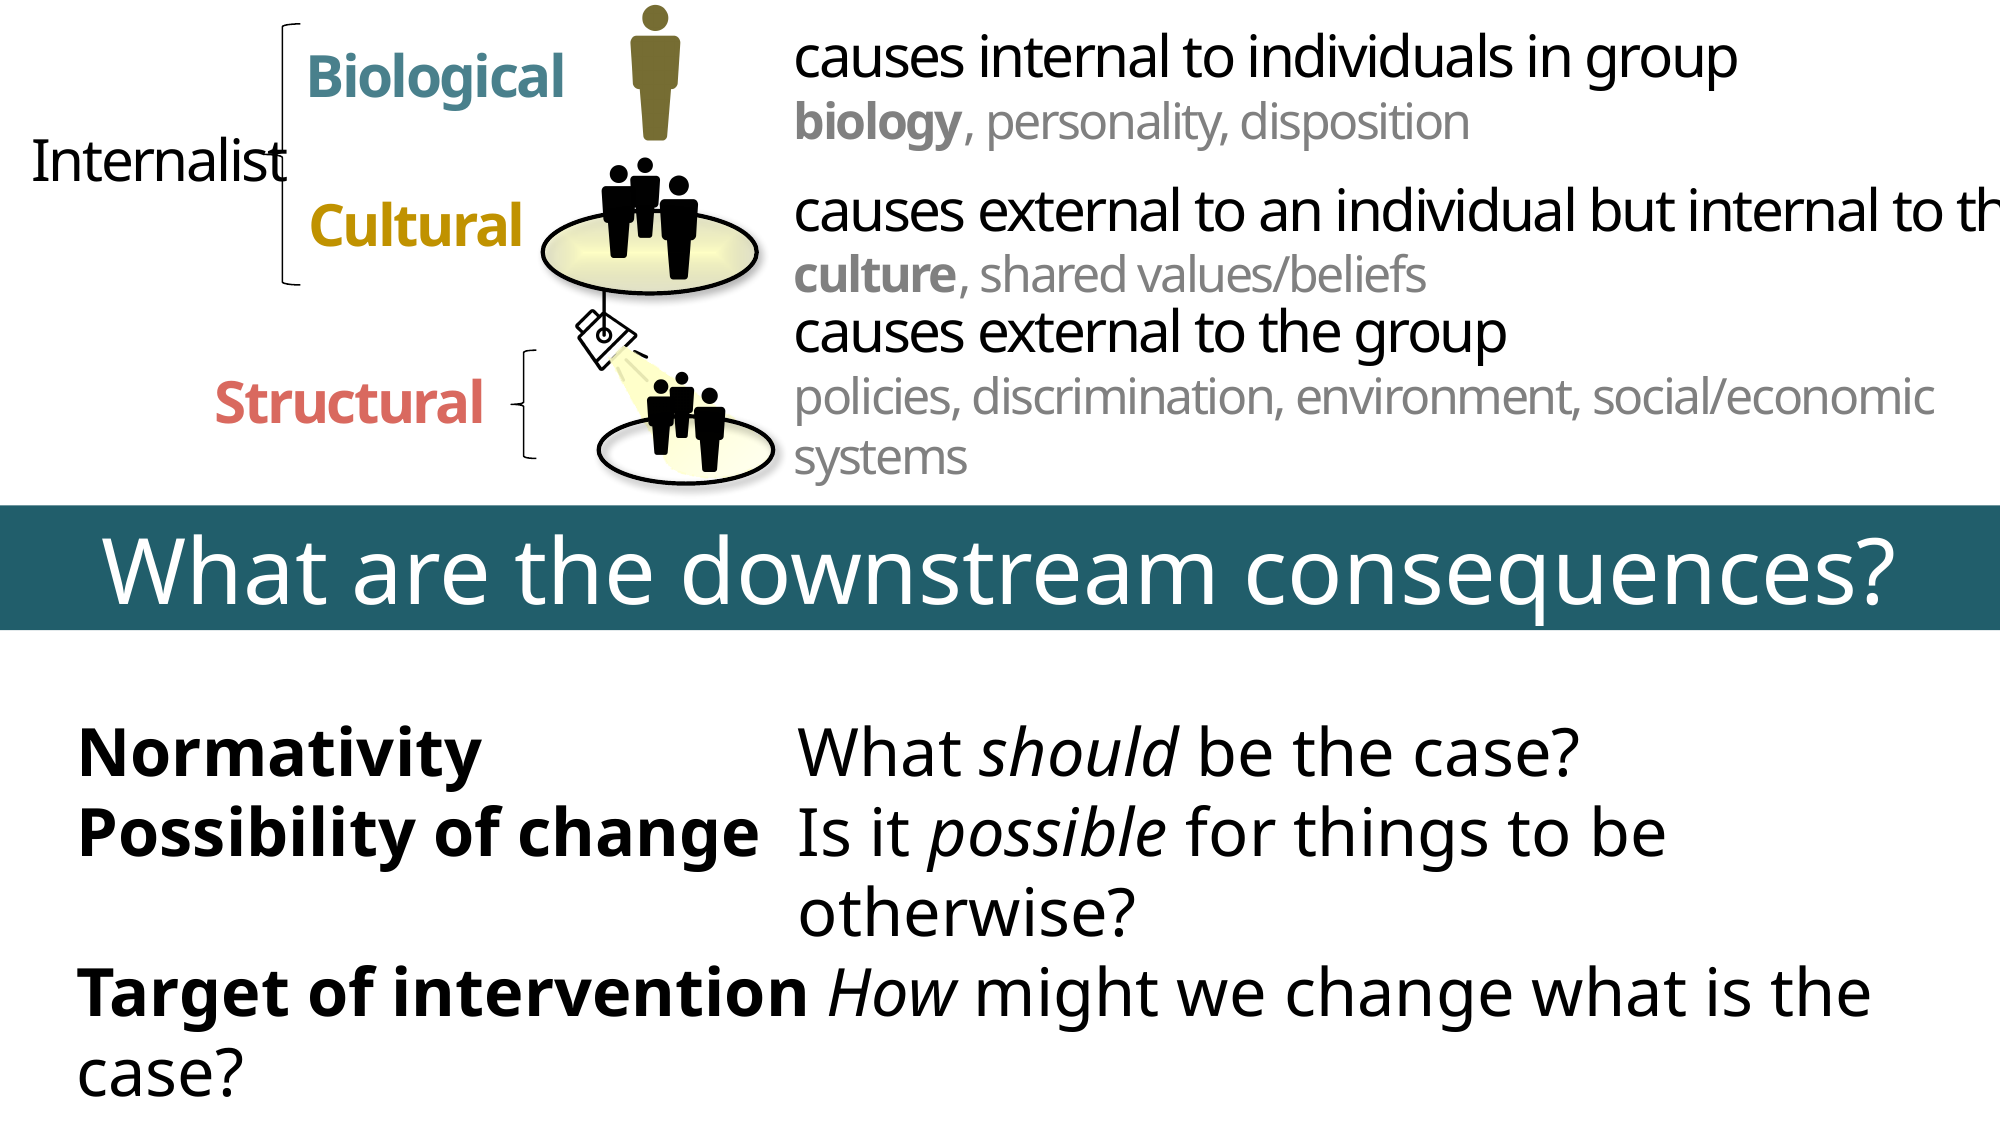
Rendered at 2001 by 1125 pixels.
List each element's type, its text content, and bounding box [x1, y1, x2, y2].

picture [624, 0, 686, 146]
text_box Internalist [16, 69, 281, 246]
text_box causes external to the group policies, discrimination, environment, social/economic systems [778, 411, 1956, 563]
text_box Cultural [293, 135, 595, 312]
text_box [542, 153, 757, 294]
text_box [598, 369, 774, 484]
text_box What are the downstream consequences? [0, 505, 2000, 631]
text_box [510, 349, 537, 460]
text_box Structural [199, 347, 555, 454]
text_box causes external to an individual but internal to the group culture, shared values/beliefs [778, 64, 2000, 411]
text_box [263, 23, 293, 286]
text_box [555, 286, 774, 478]
text_box causes internal to individuals in group biology, personality, disposition [778, 0, 2000, 64]
text_box Normativity What should be the case? Possibility of change Is it possible for things to be otherwise? Target of intervention How might we change what is the case? [61, 702, 2000, 1118]
text_box Biological [290, 0, 591, 162]
